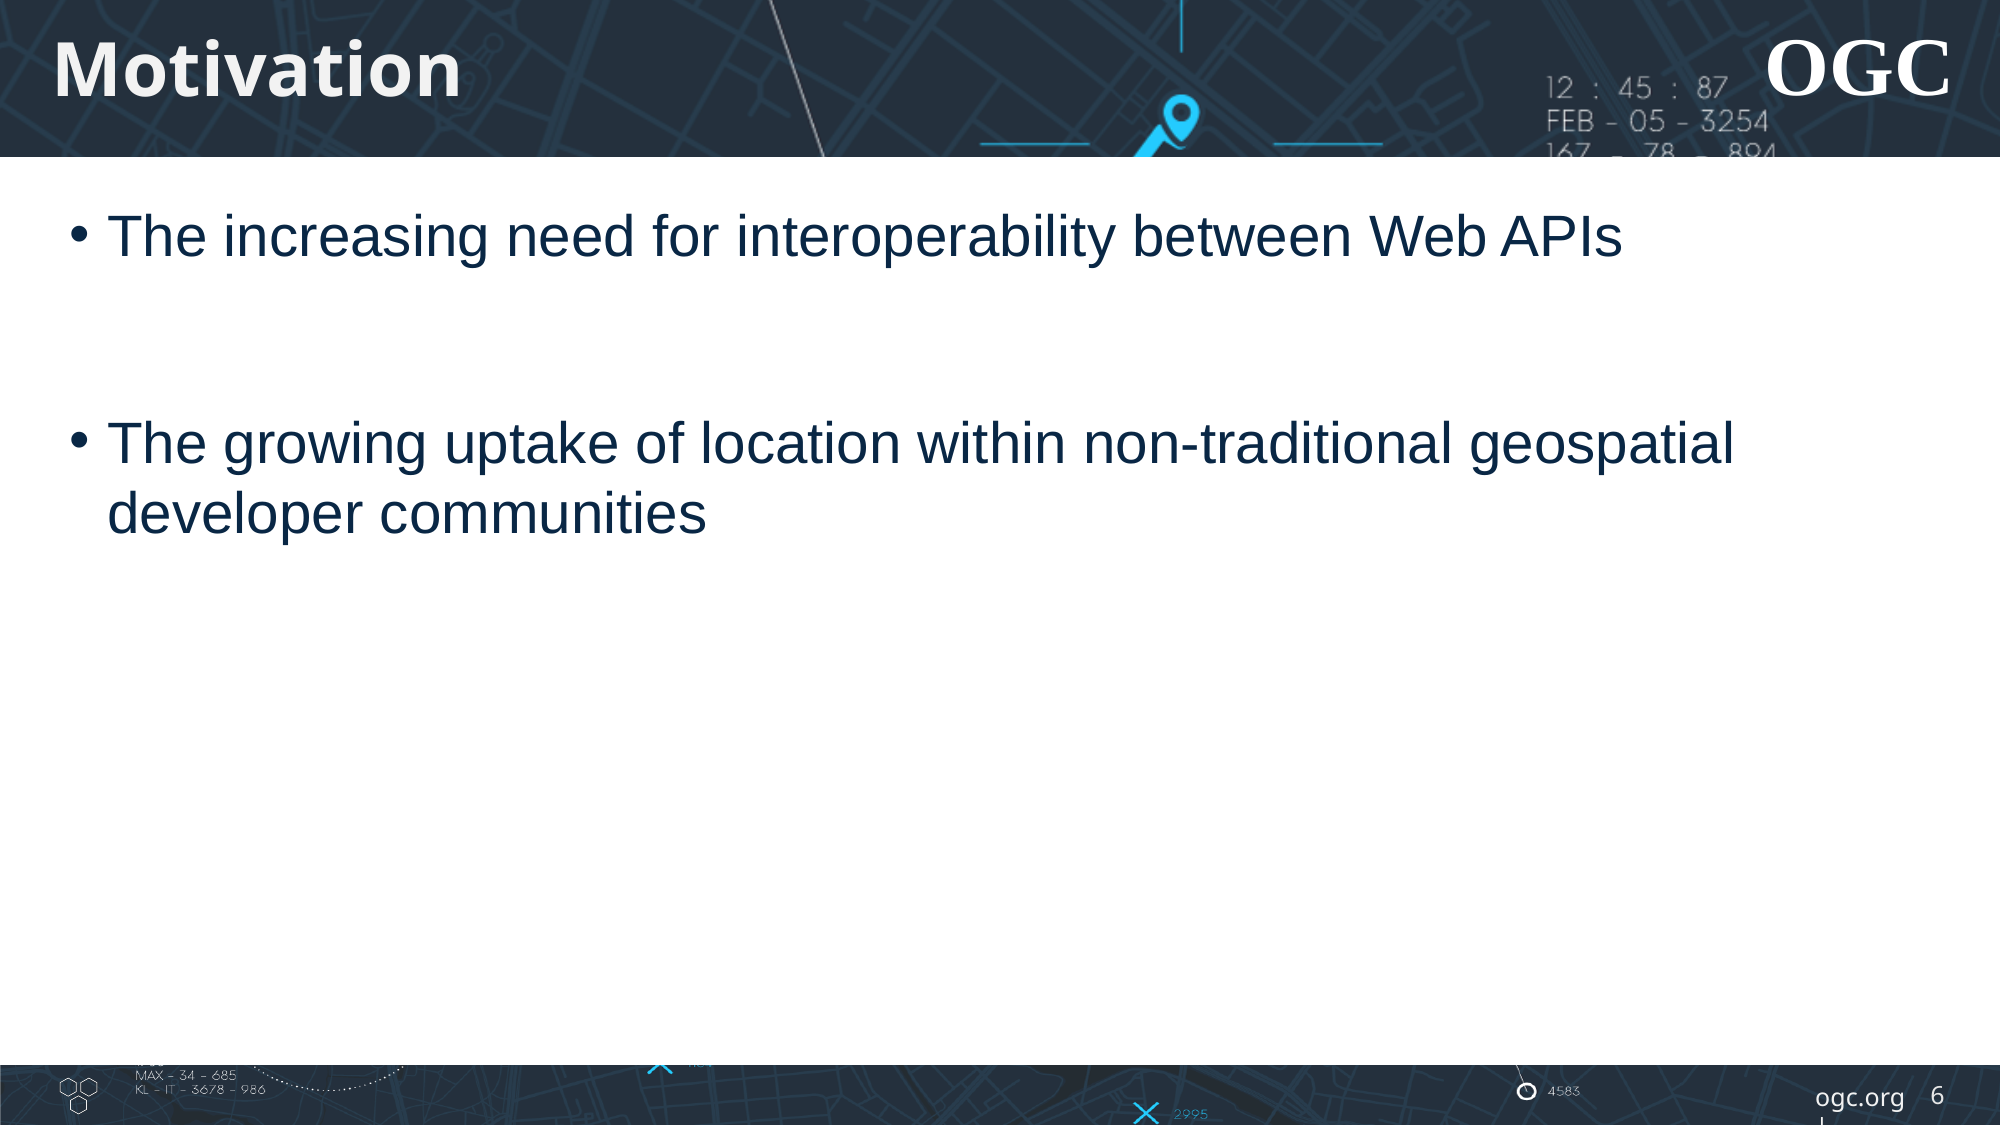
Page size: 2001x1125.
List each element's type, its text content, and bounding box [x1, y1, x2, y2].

title Motivation [36, 9, 1762, 135]
list The increasing need for interoperability between Web APIs The growing uptake of location within non-traditional geospatial developer communities [54, 190, 1960, 1008]
slide_number 6 [1772, 1073, 1960, 1121]
picture [51, 1069, 106, 1123]
